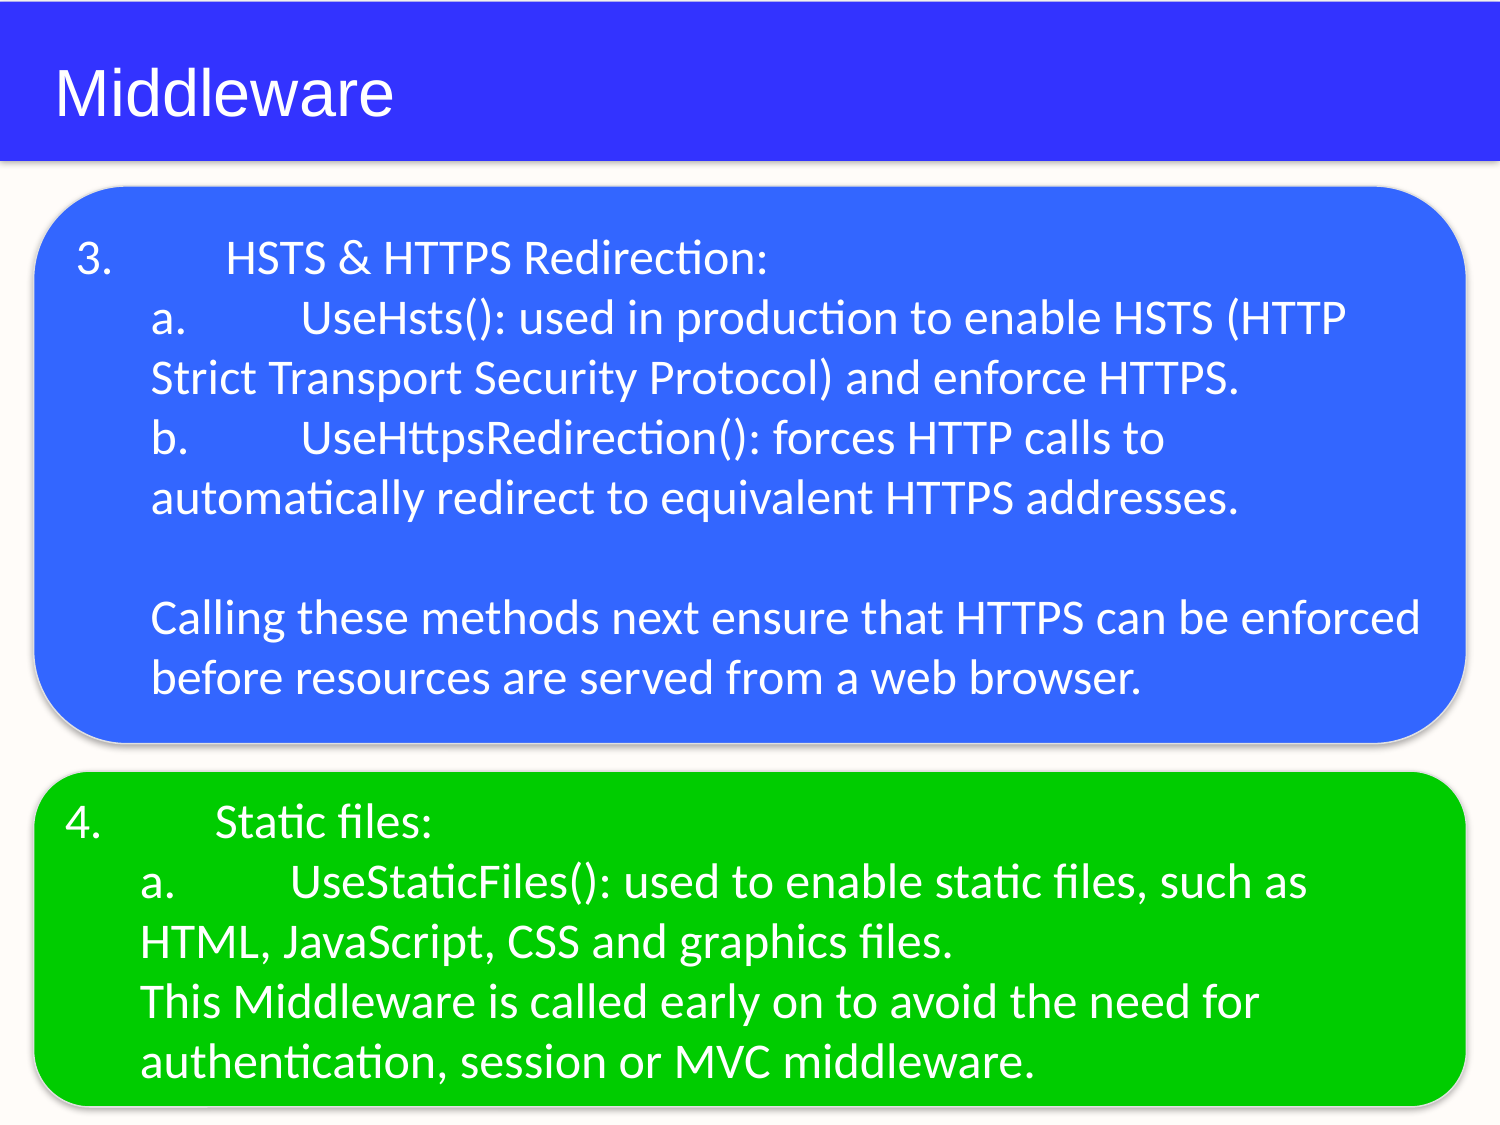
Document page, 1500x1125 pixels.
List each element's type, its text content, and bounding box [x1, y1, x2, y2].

text_box 4. Static files: a. UseStaticFiles(): used to enable static files, such as HTML, JavaScript, CSS and graphics files. This Middleware is called early on to avoid the need for authentication, session or MVC middleware. [32, 770, 1468, 1108]
text_box 3. HSTS & HTTPS Redirection: a. UseHsts(): used in production to enable HSTS (HTTP Strict Transport Security Protocol) and enforce HTTPS. b. UseHttpsRedirection(): forces HTTP calls to automatically redirect to equivalent HTTPS addresses. Calling these methods next ensure that HTTPS can be enforced before resources are served from a web browser. [32, 185, 1468, 745]
title Middleware [40, 42, 1467, 135]
